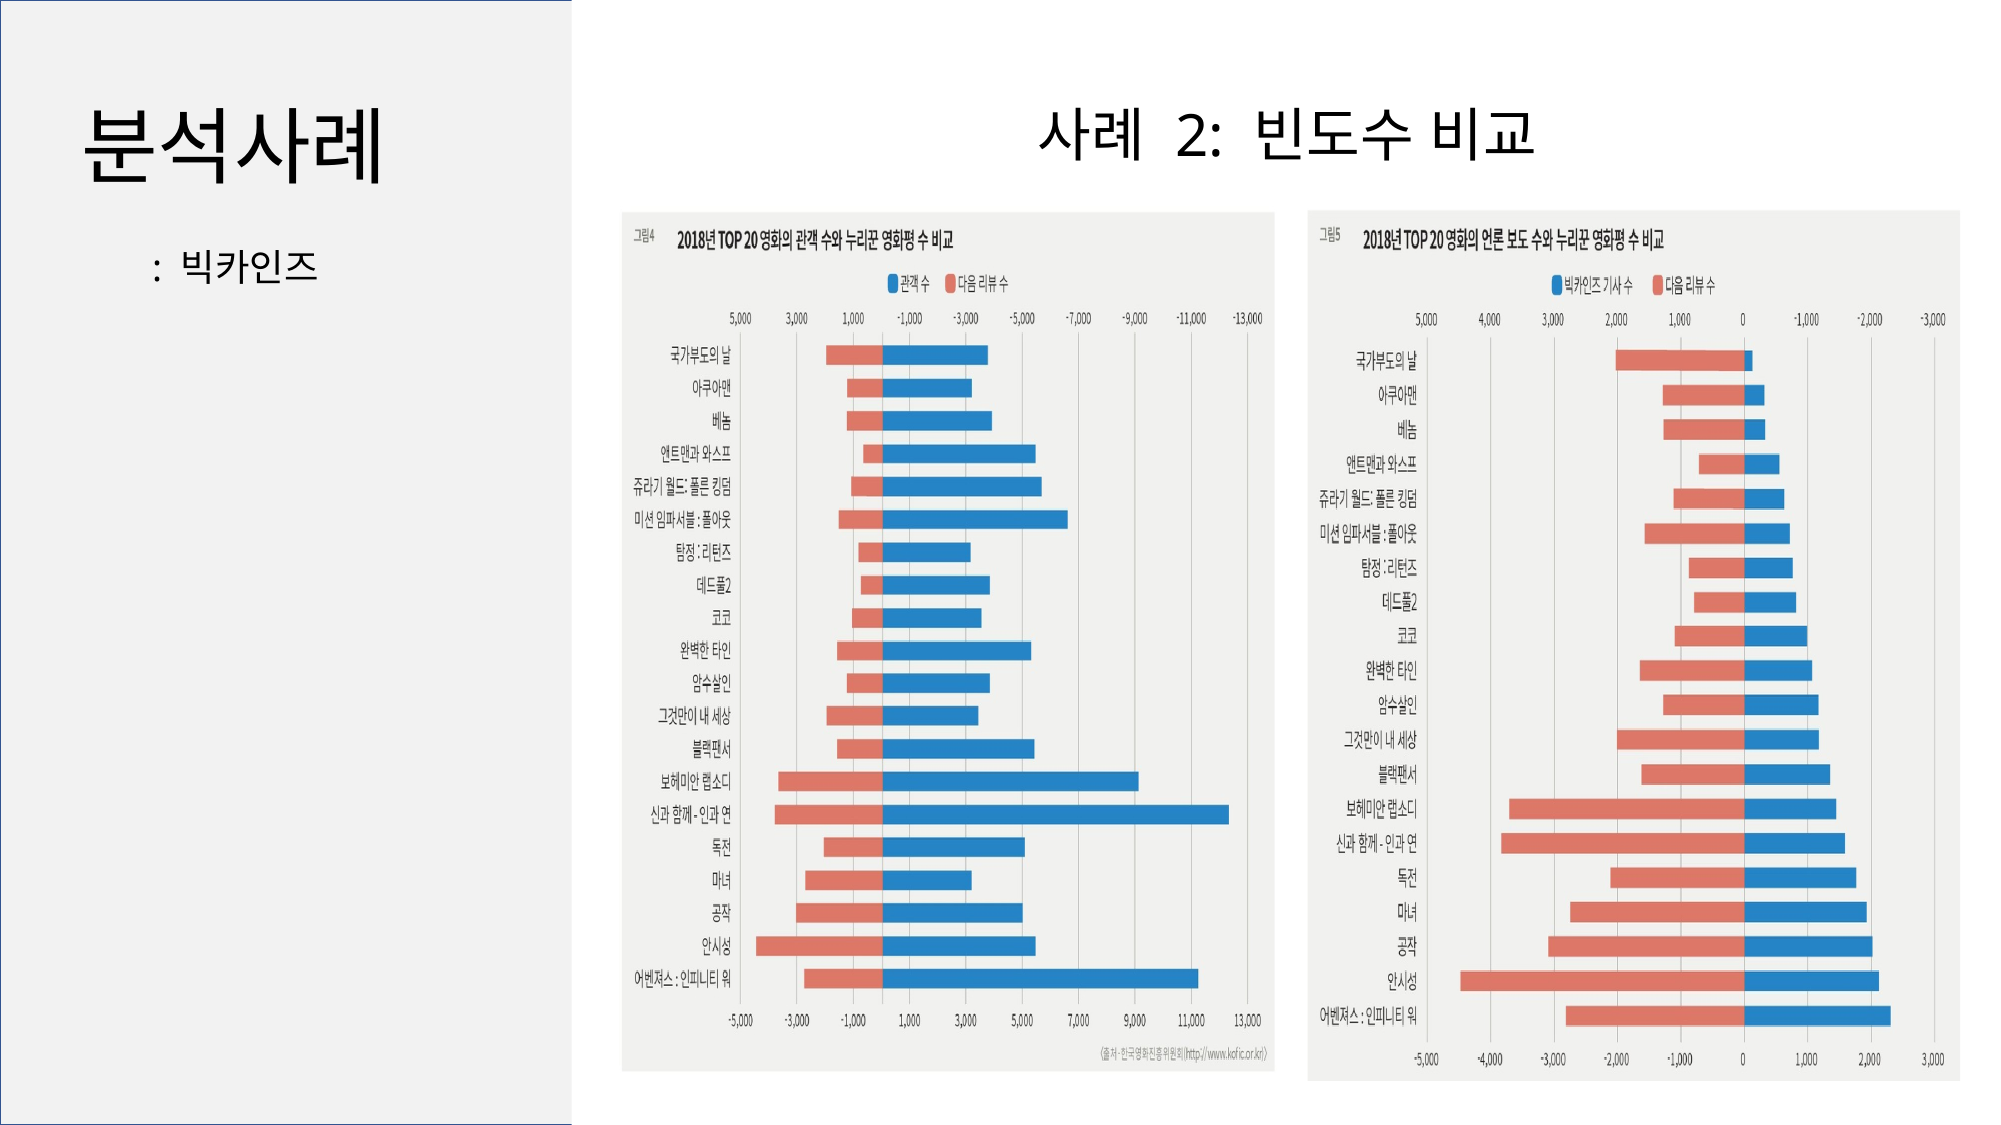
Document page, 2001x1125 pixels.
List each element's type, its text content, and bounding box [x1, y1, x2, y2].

picture [1306, 202, 1963, 1081]
text_box [0, 0, 571, 1125]
text_box 분석사례 [66, 86, 482, 202]
text_box 사례 2: 빈도수 비교 [914, 90, 1660, 176]
picture [619, 202, 1279, 1081]
text_box [571, 0, 2000, 1125]
text_box : 빅카인즈 [137, 236, 435, 297]
